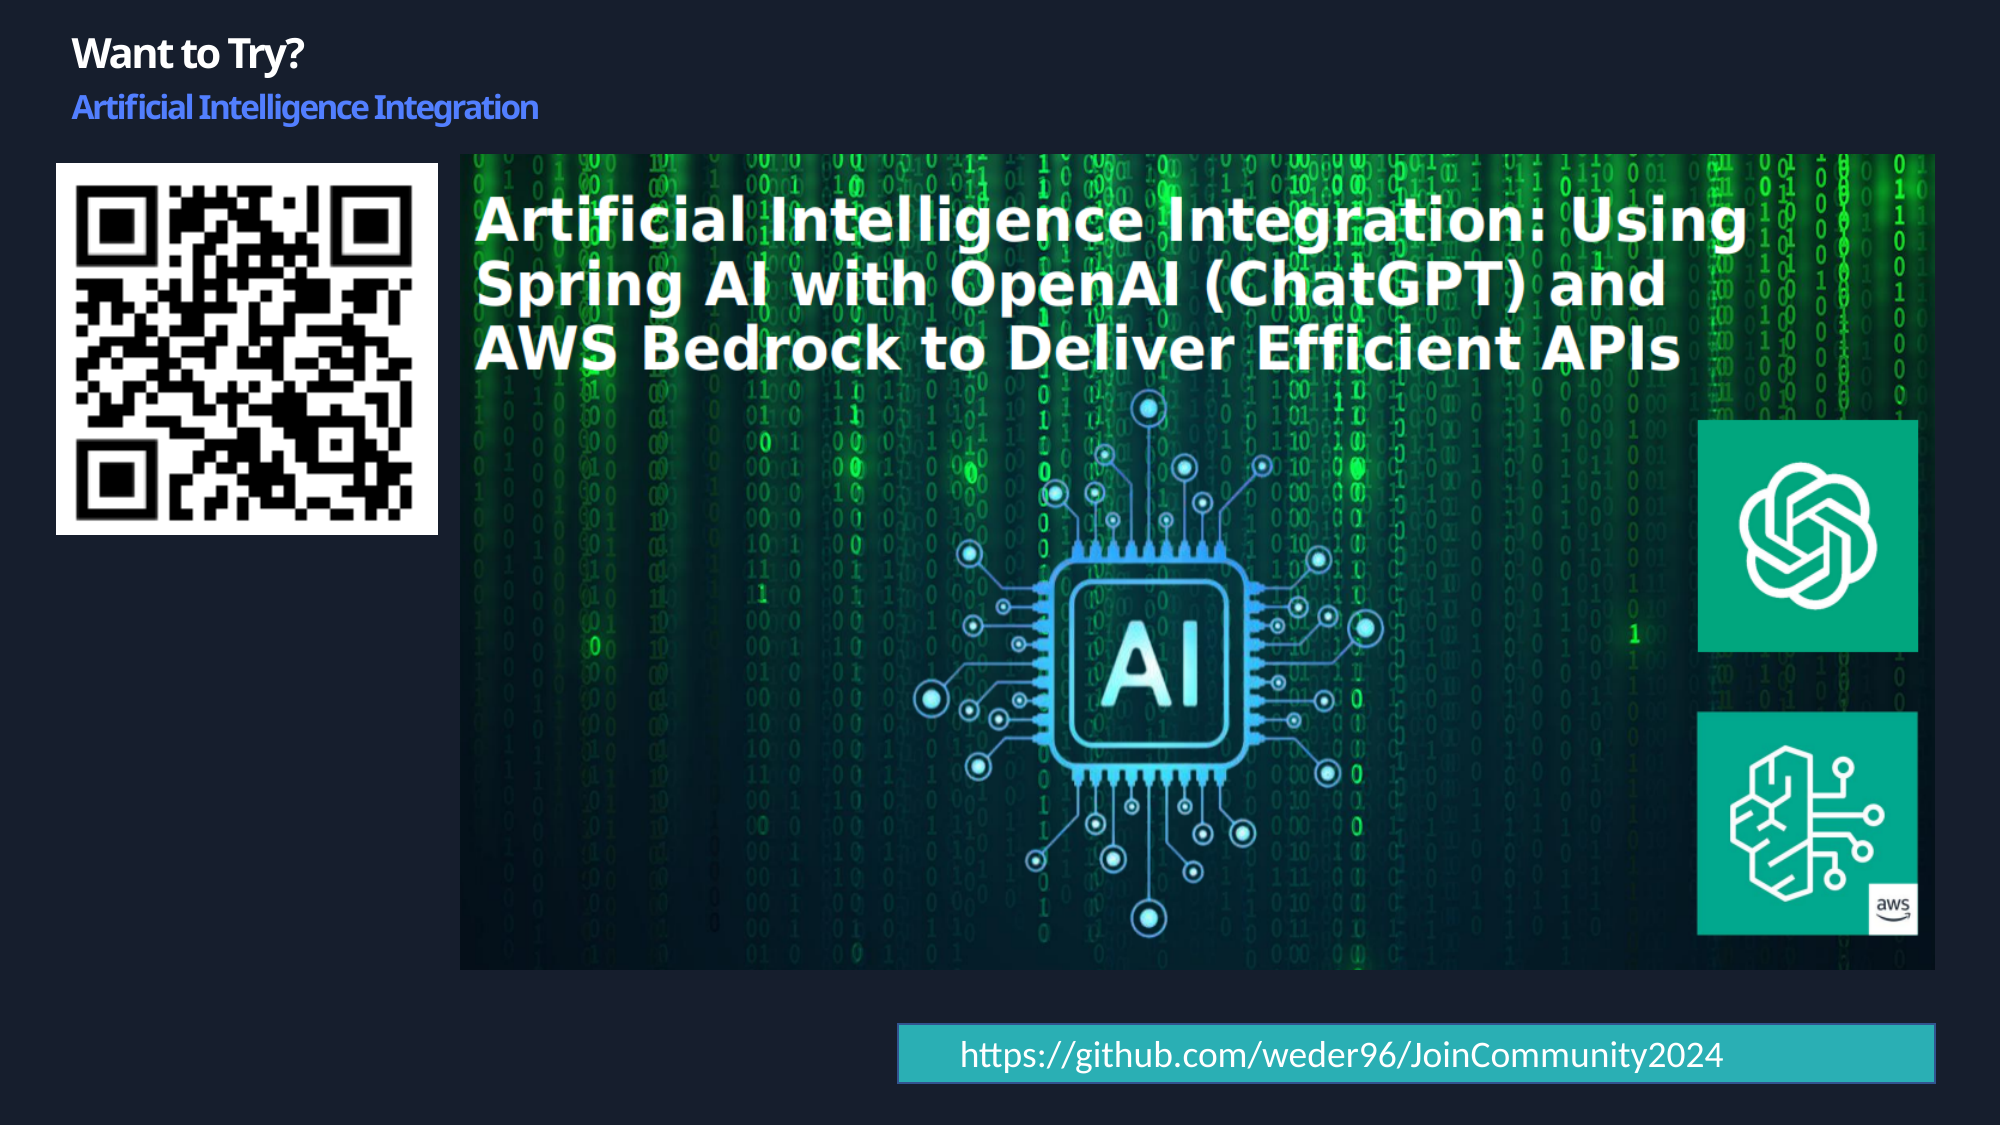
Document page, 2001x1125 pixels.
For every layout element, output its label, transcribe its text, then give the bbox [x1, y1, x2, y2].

text_box Want to Try? [56, 24, 384, 82]
text_box Artificial Intelligence Integration [56, 82, 872, 177]
text_box https://github.com/weder96/JoinCommunity2024 [945, 1022, 1903, 1082]
picture [56, 163, 438, 535]
picture [460, 154, 1935, 970]
text_box [897, 1023, 1936, 1084]
